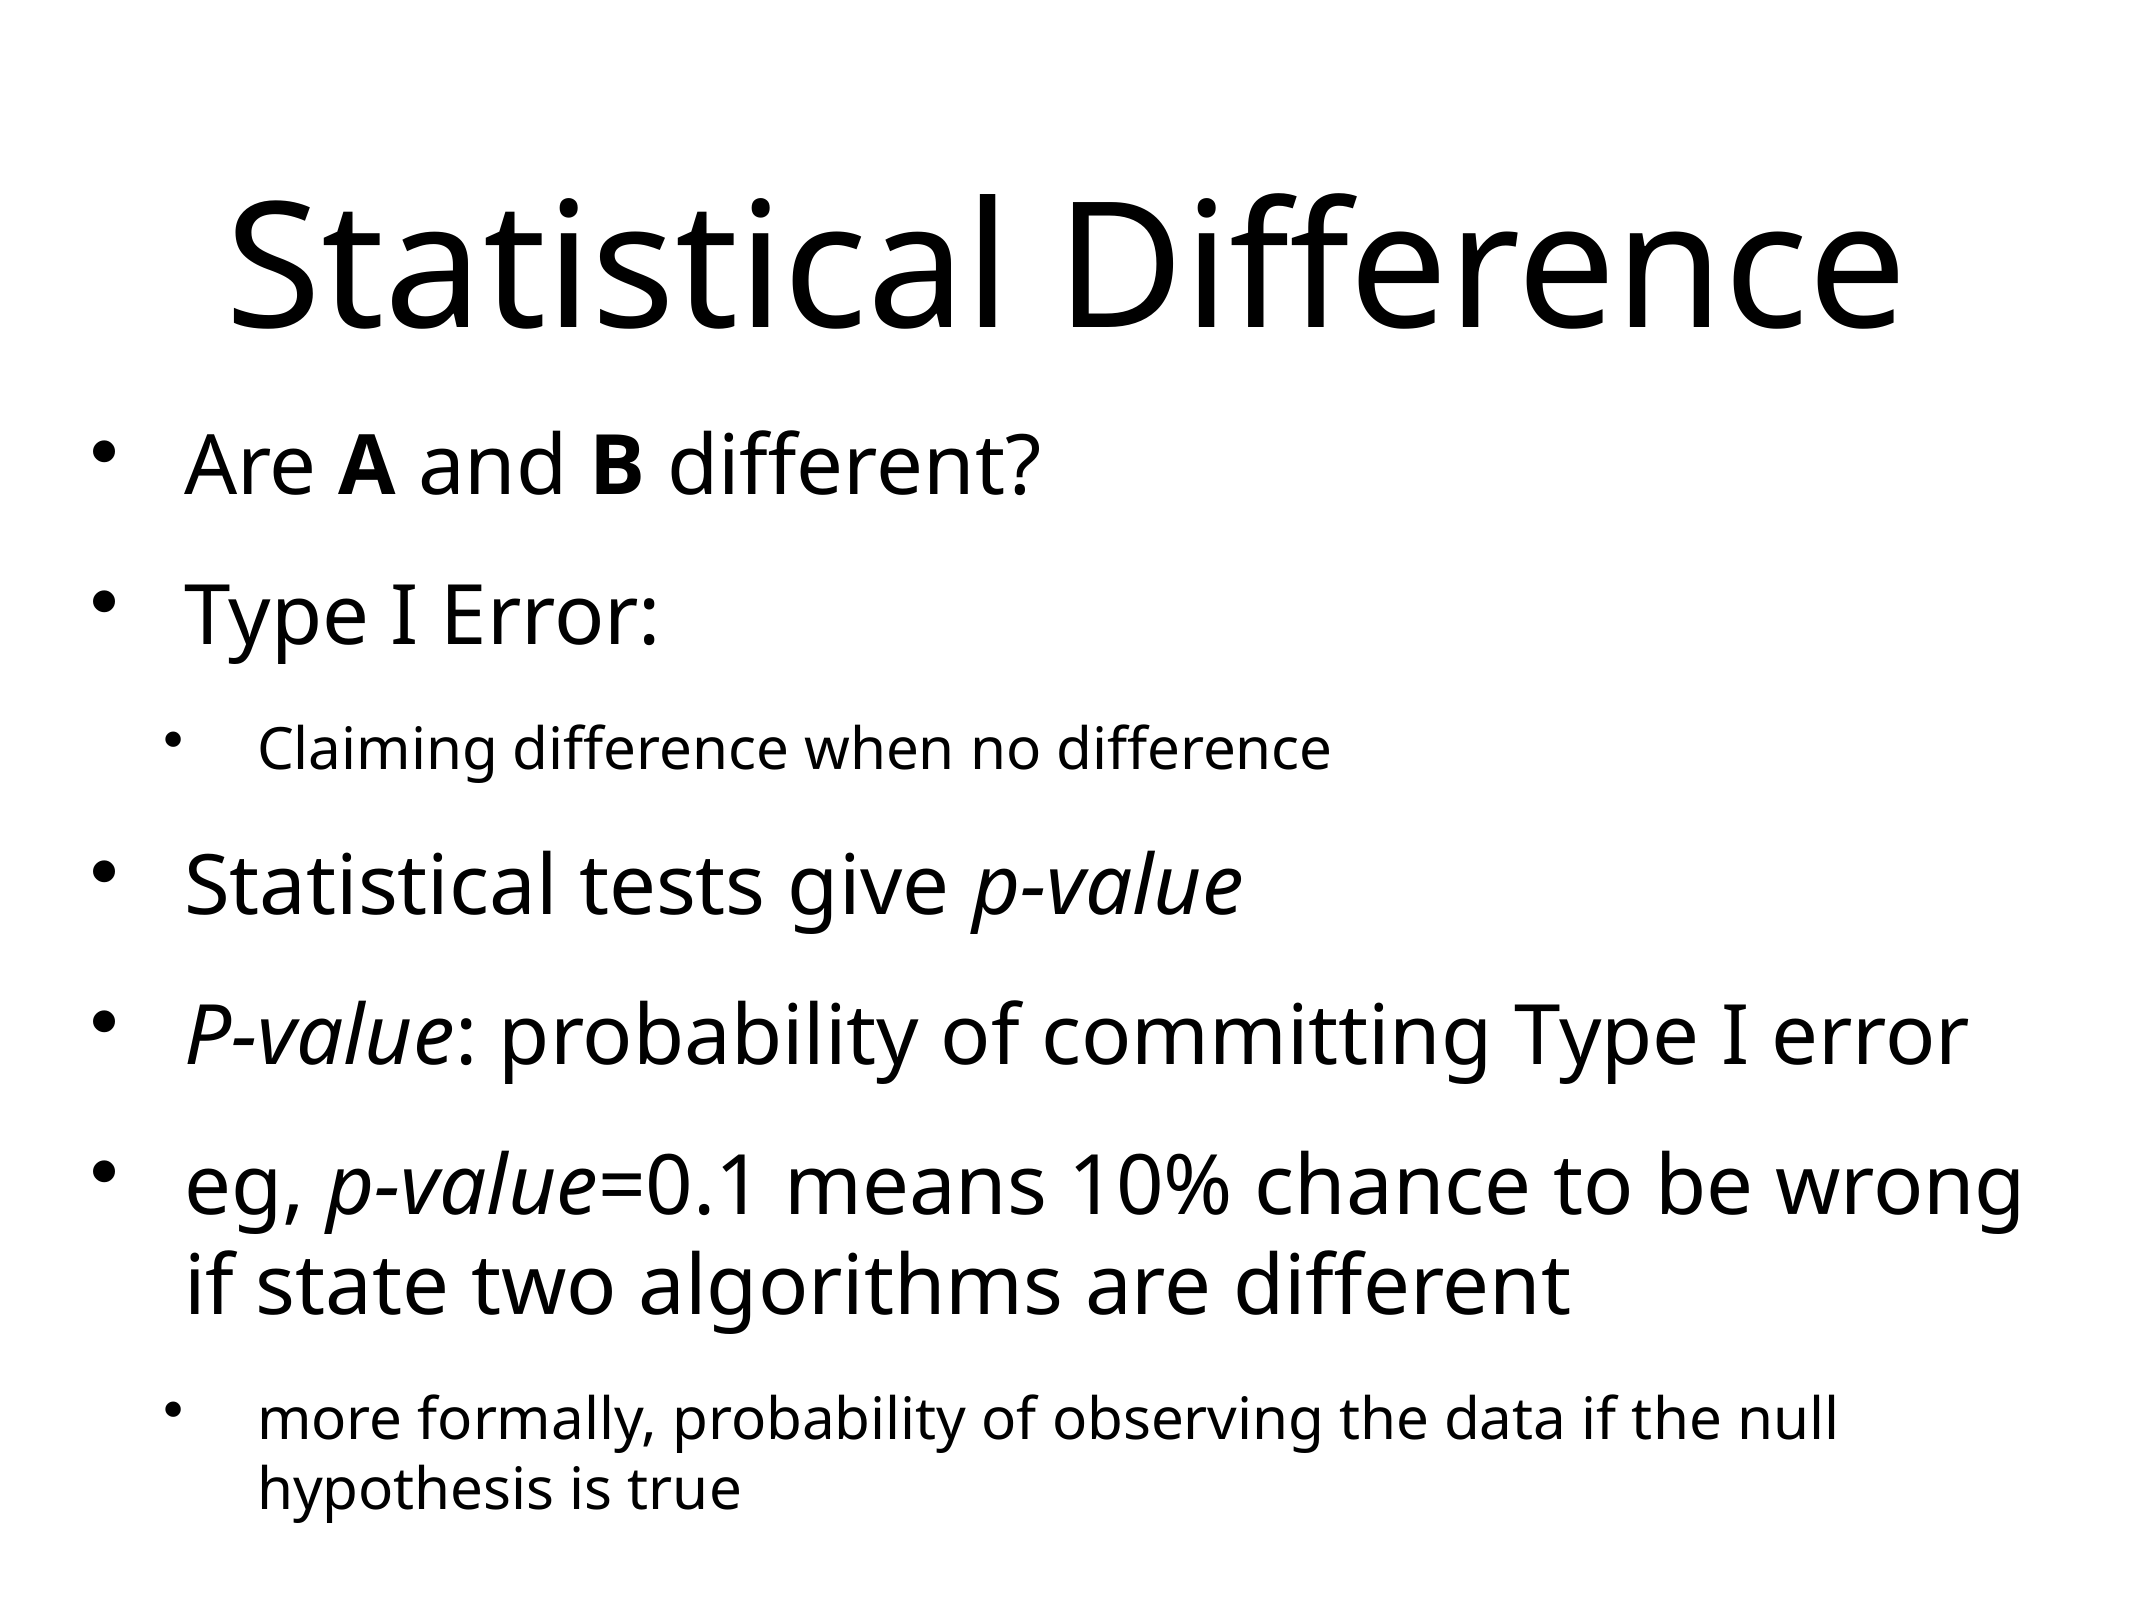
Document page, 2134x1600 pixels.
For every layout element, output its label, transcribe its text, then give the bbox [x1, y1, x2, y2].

list Are A and B different? Type I Error: Claiming difference when no difference Statistical tests give p-value P-value: probability of committing Type I error eg, p-value=0.1 means 10% chance to be wrong if state two algorithms are different more formally, probability of observing the data if the null hypothesis is true [29, 408, 2084, 1524]
title Statistical Difference [207, 41, 1926, 408]
